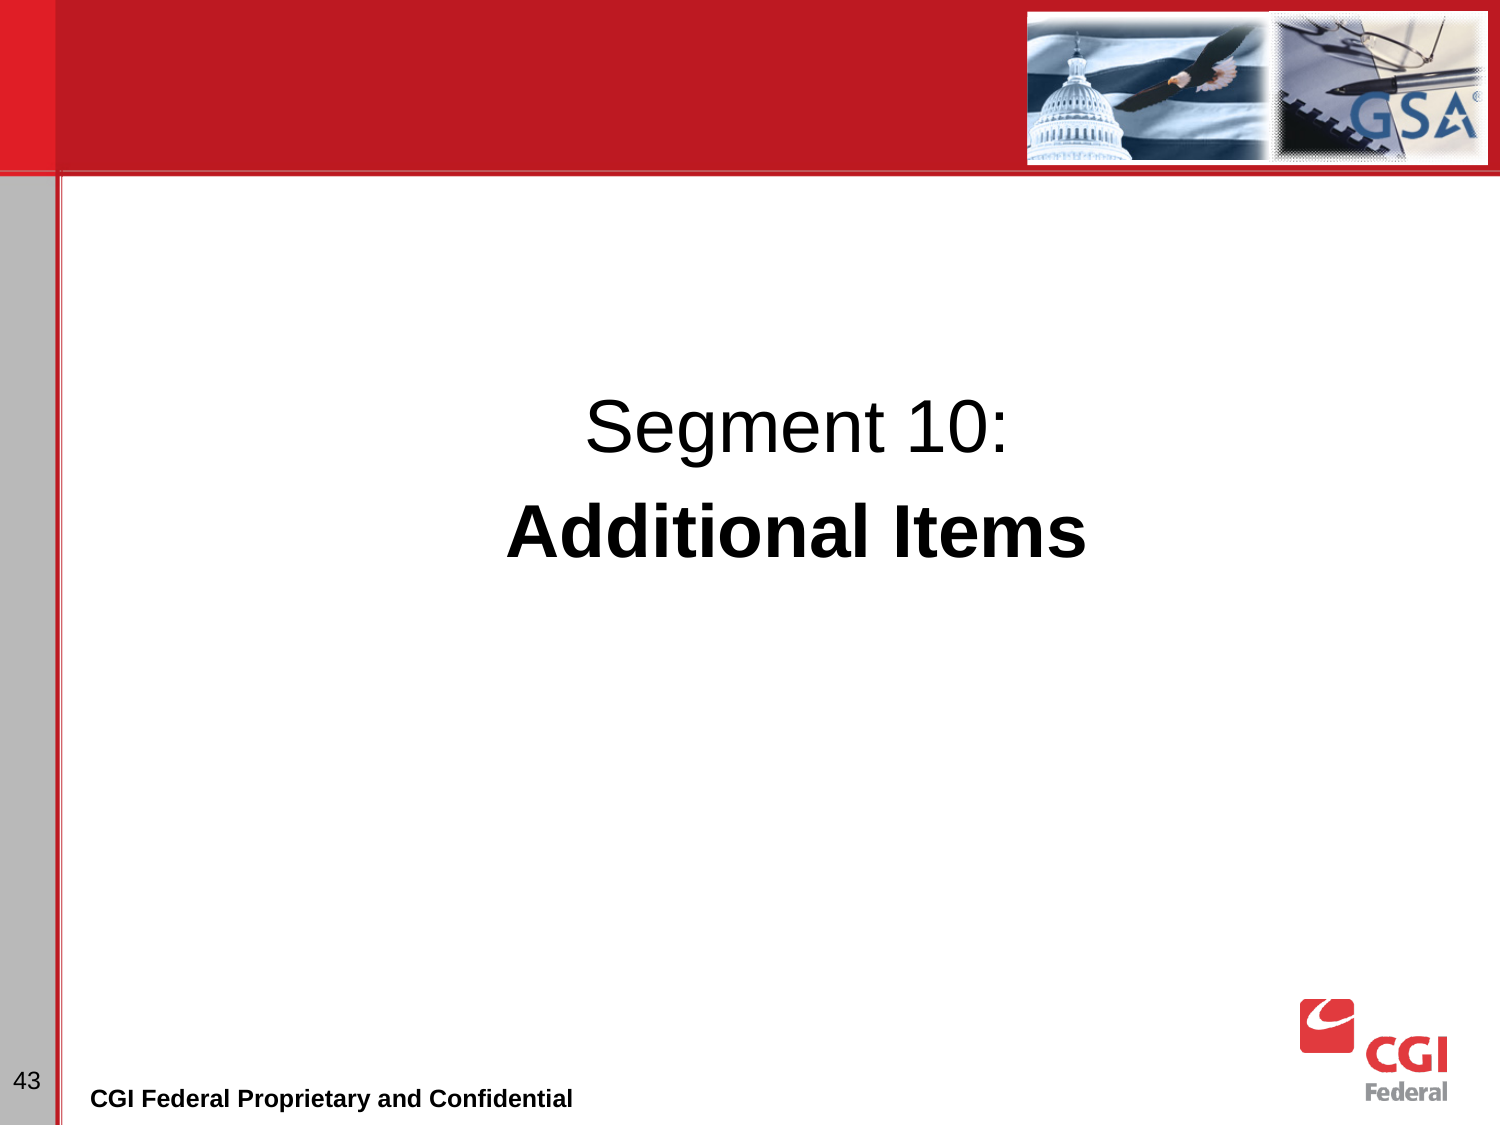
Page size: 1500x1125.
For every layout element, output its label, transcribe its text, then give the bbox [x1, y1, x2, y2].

slide_number 43 [0, 1024, 59, 1103]
picture [0, 0, 1500, 1125]
footer CGI Federal Proprietary and Confidential [74, 1074, 1226, 1125]
list Segment 10: Additional Items [122, 370, 1473, 1113]
